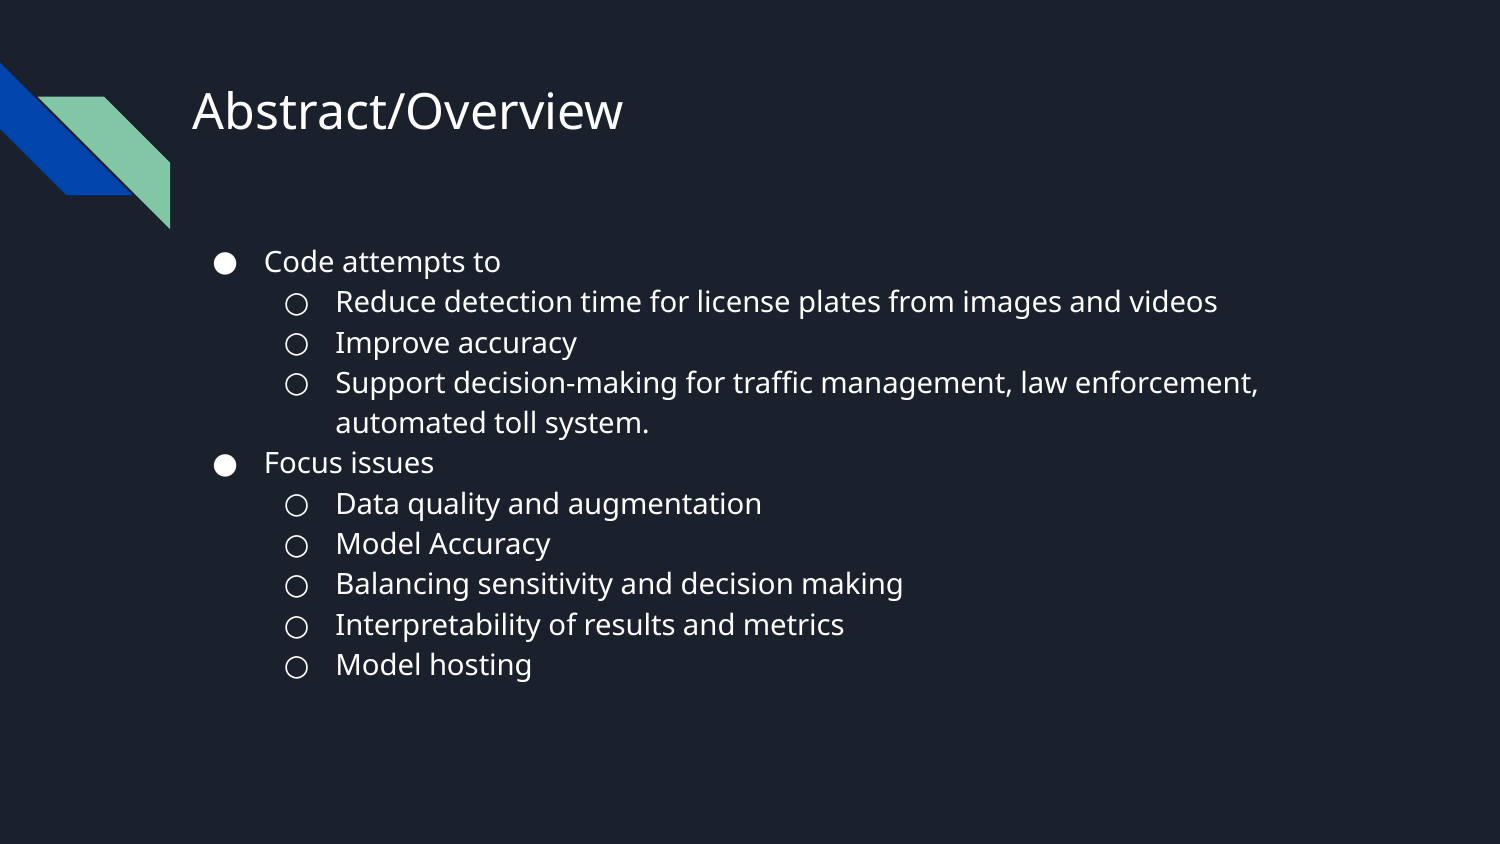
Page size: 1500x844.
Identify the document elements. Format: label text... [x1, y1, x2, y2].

list Code attempts to Reduce detection time for license plates from images and videos Improve accuracy Support decision-making for traffic management, law enforcement, automated toll system. Focus issues Data quality and augmentation Model Accuracy Balancing sensitivity and decision making Interpretability of results and metrics Model hosting [177, 222, 1384, 701]
title Abstract/Overview [177, 64, 1489, 215]
